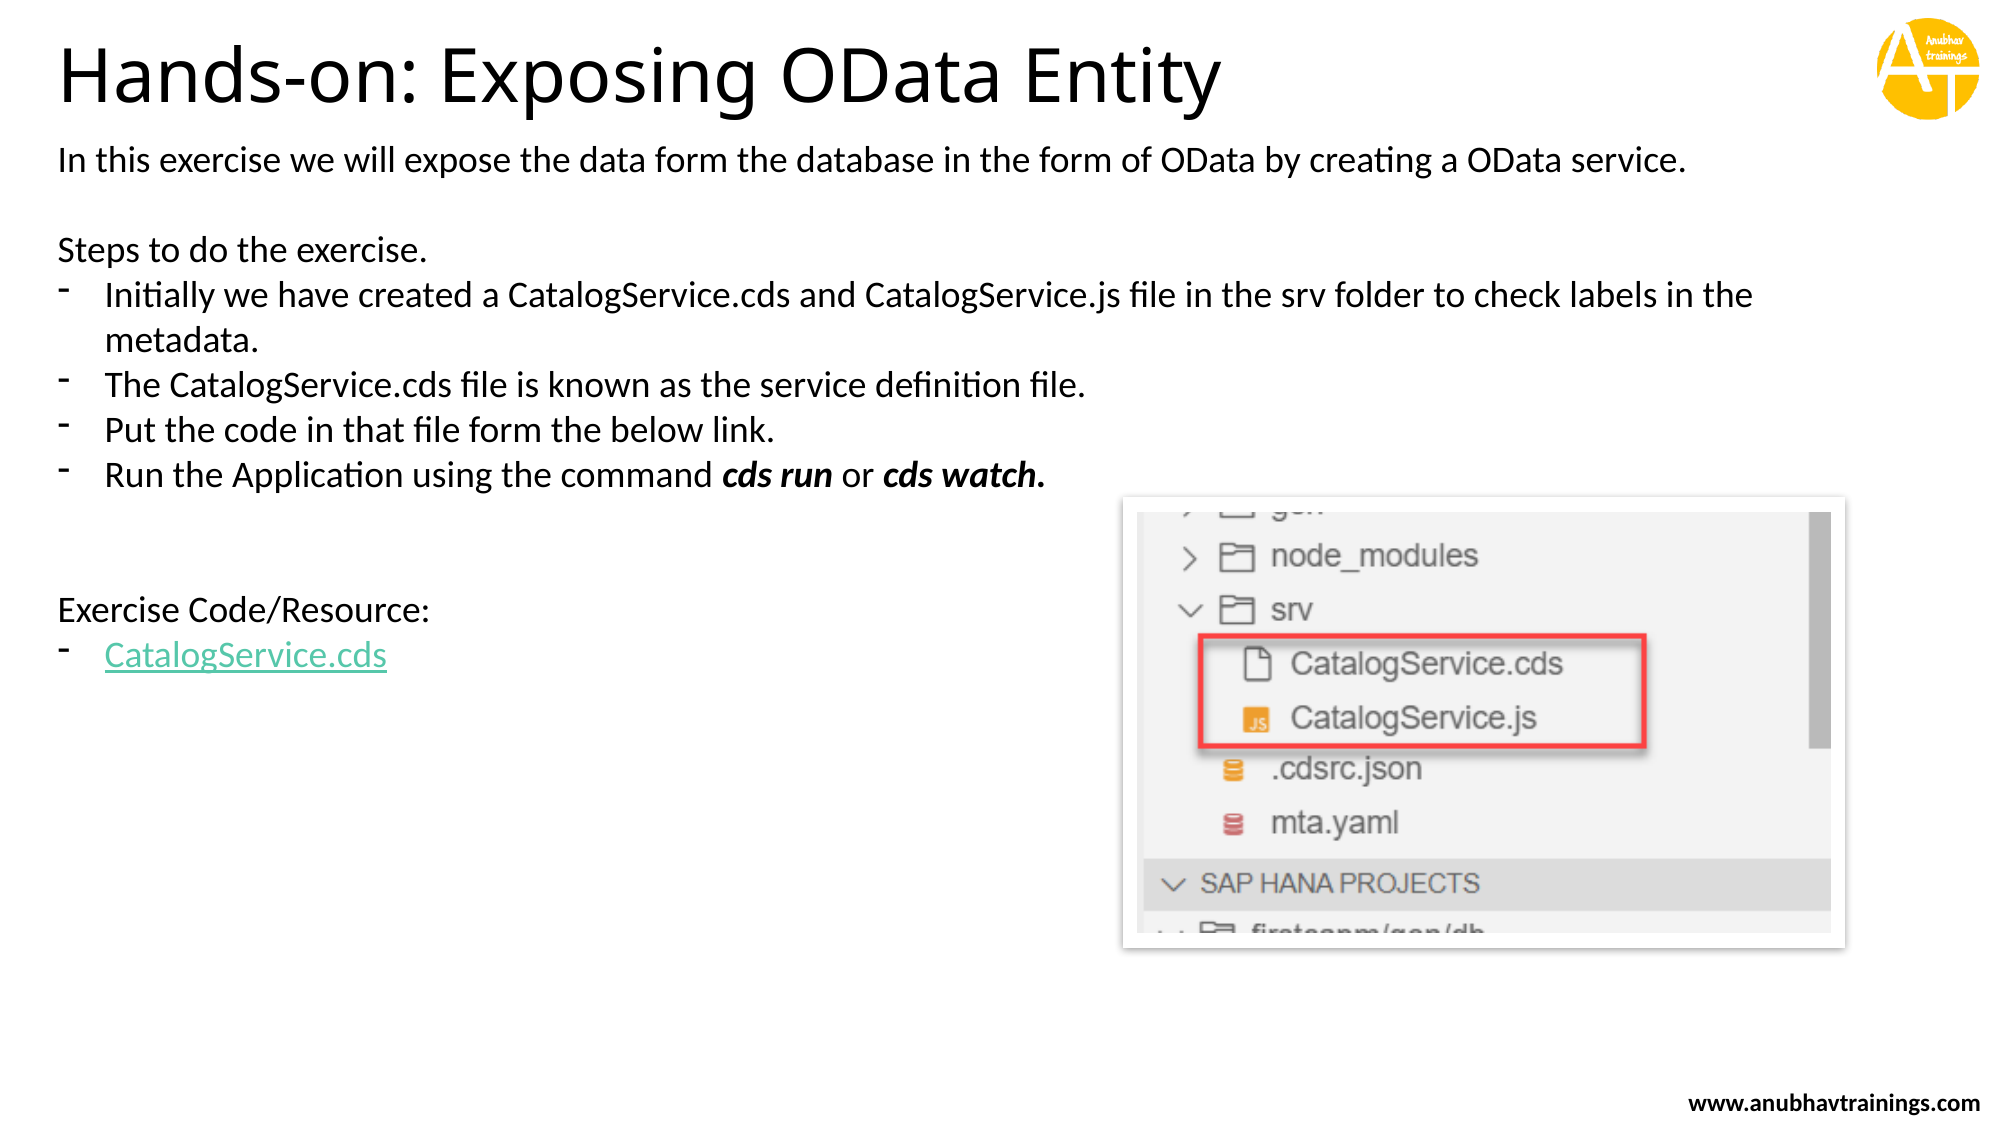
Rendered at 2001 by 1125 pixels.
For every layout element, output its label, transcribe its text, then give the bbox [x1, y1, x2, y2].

picture [1137, 511, 1831, 933]
picture [1866, 11, 1985, 128]
footer www.anubhavtrainings.com [1669, 1089, 2000, 1114]
text_box In this exercise we will expose the data form the database in the form of OData by creating a OData service. Steps to do the exercise. Initially we have created a CatalogService.cds and CatalogService.js file in the srv folder to check labels in the metadata. The CatalogService.cds file is known as the service definition file. Put the code in that file form the below link. Run the Application using the command cds run or cds watch. Exercise Code/Resource: CatalogService.cds [42, 127, 1874, 683]
text_box Hands-on: Exposing OData Entity [42, 30, 1866, 127]
